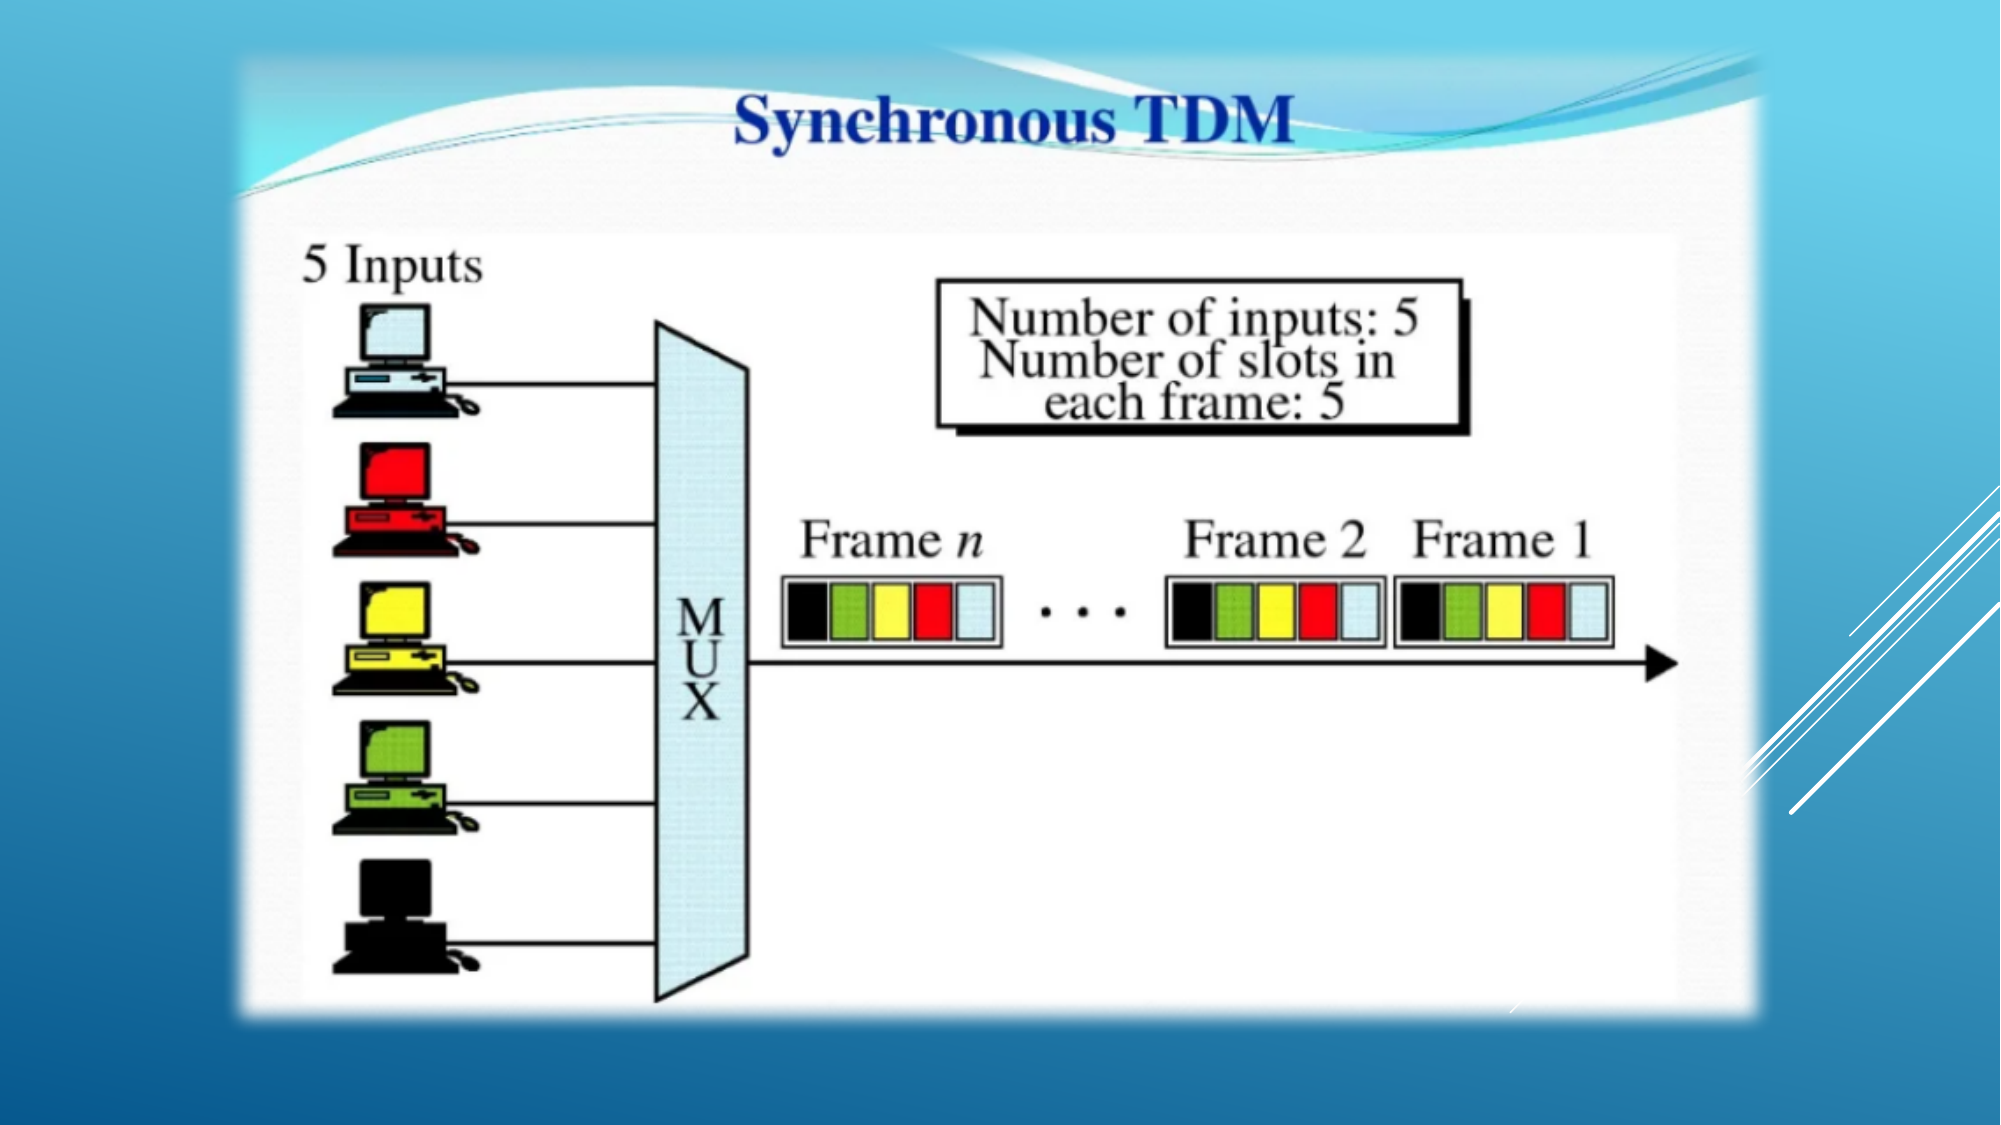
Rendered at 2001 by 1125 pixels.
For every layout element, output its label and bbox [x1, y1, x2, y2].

picture [223, 40, 1777, 1035]
